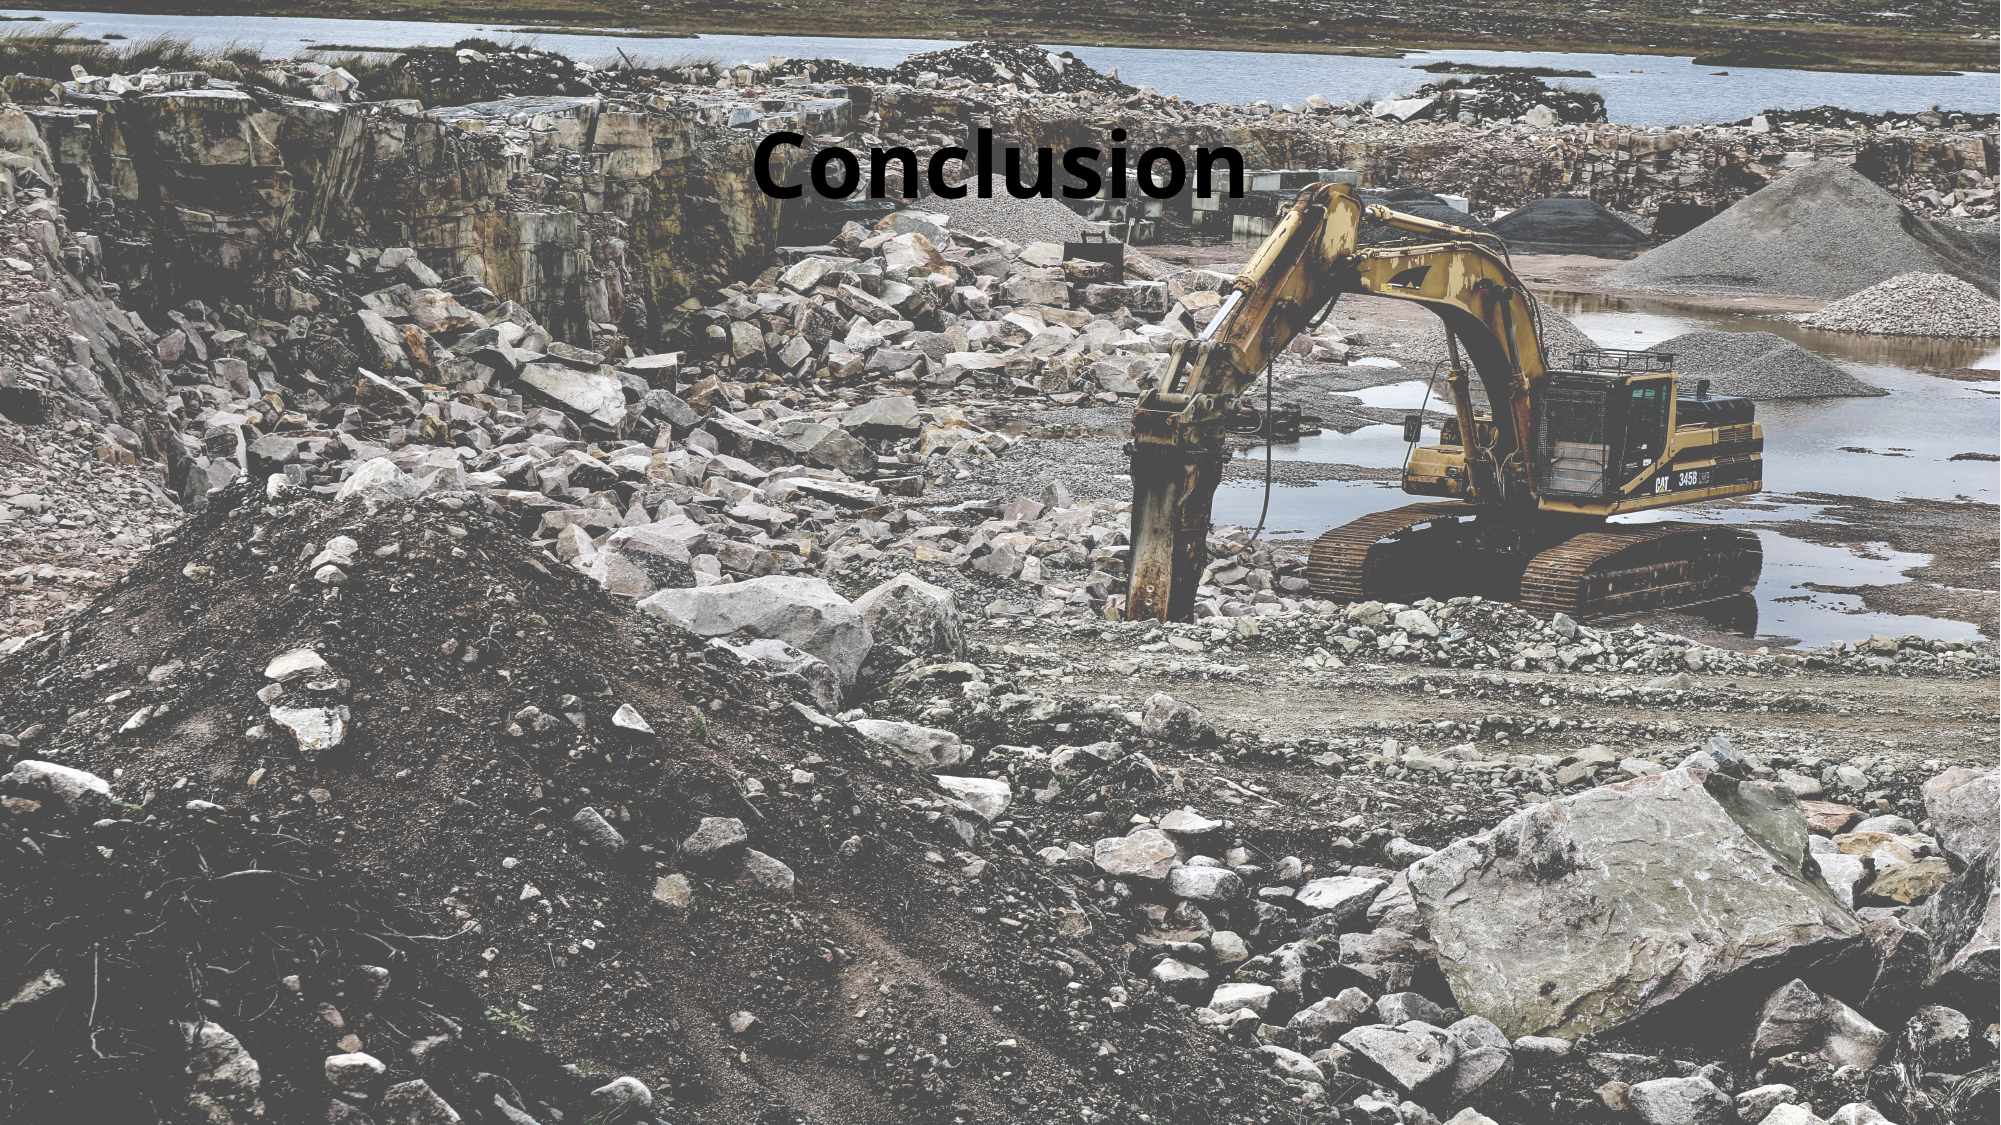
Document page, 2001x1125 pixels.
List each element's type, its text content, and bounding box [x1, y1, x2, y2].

title Conclusion [137, 59, 1863, 278]
